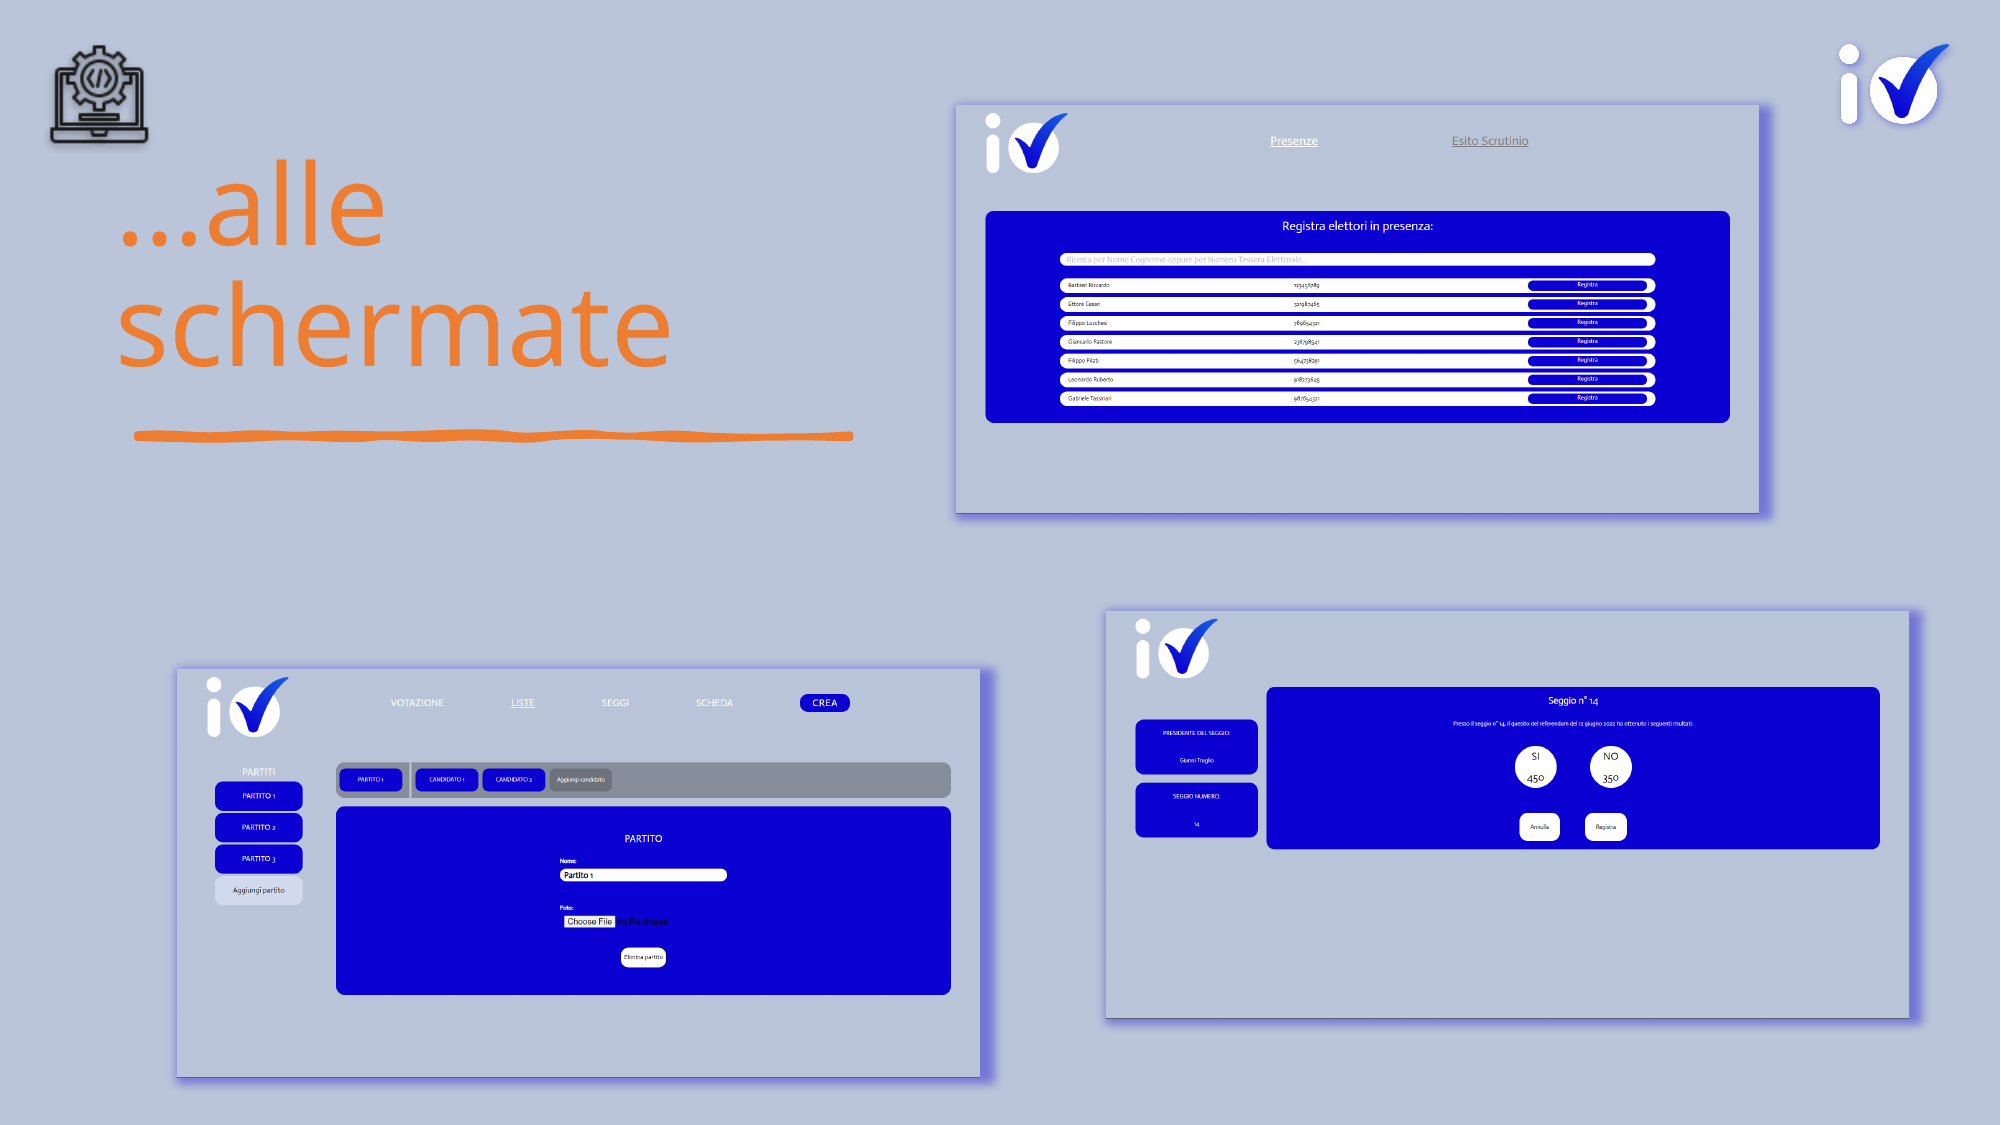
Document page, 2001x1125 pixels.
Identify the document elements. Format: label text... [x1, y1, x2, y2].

text_box [0, 0, 2000, 1125]
picture [956, 105, 1759, 514]
text_box [136, 431, 852, 441]
picture [1106, 611, 1909, 1019]
picture [1839, 44, 1951, 124]
picture [177, 669, 980, 1078]
picture [49, 44, 150, 145]
title …alle schermate [100, 59, 1776, 523]
